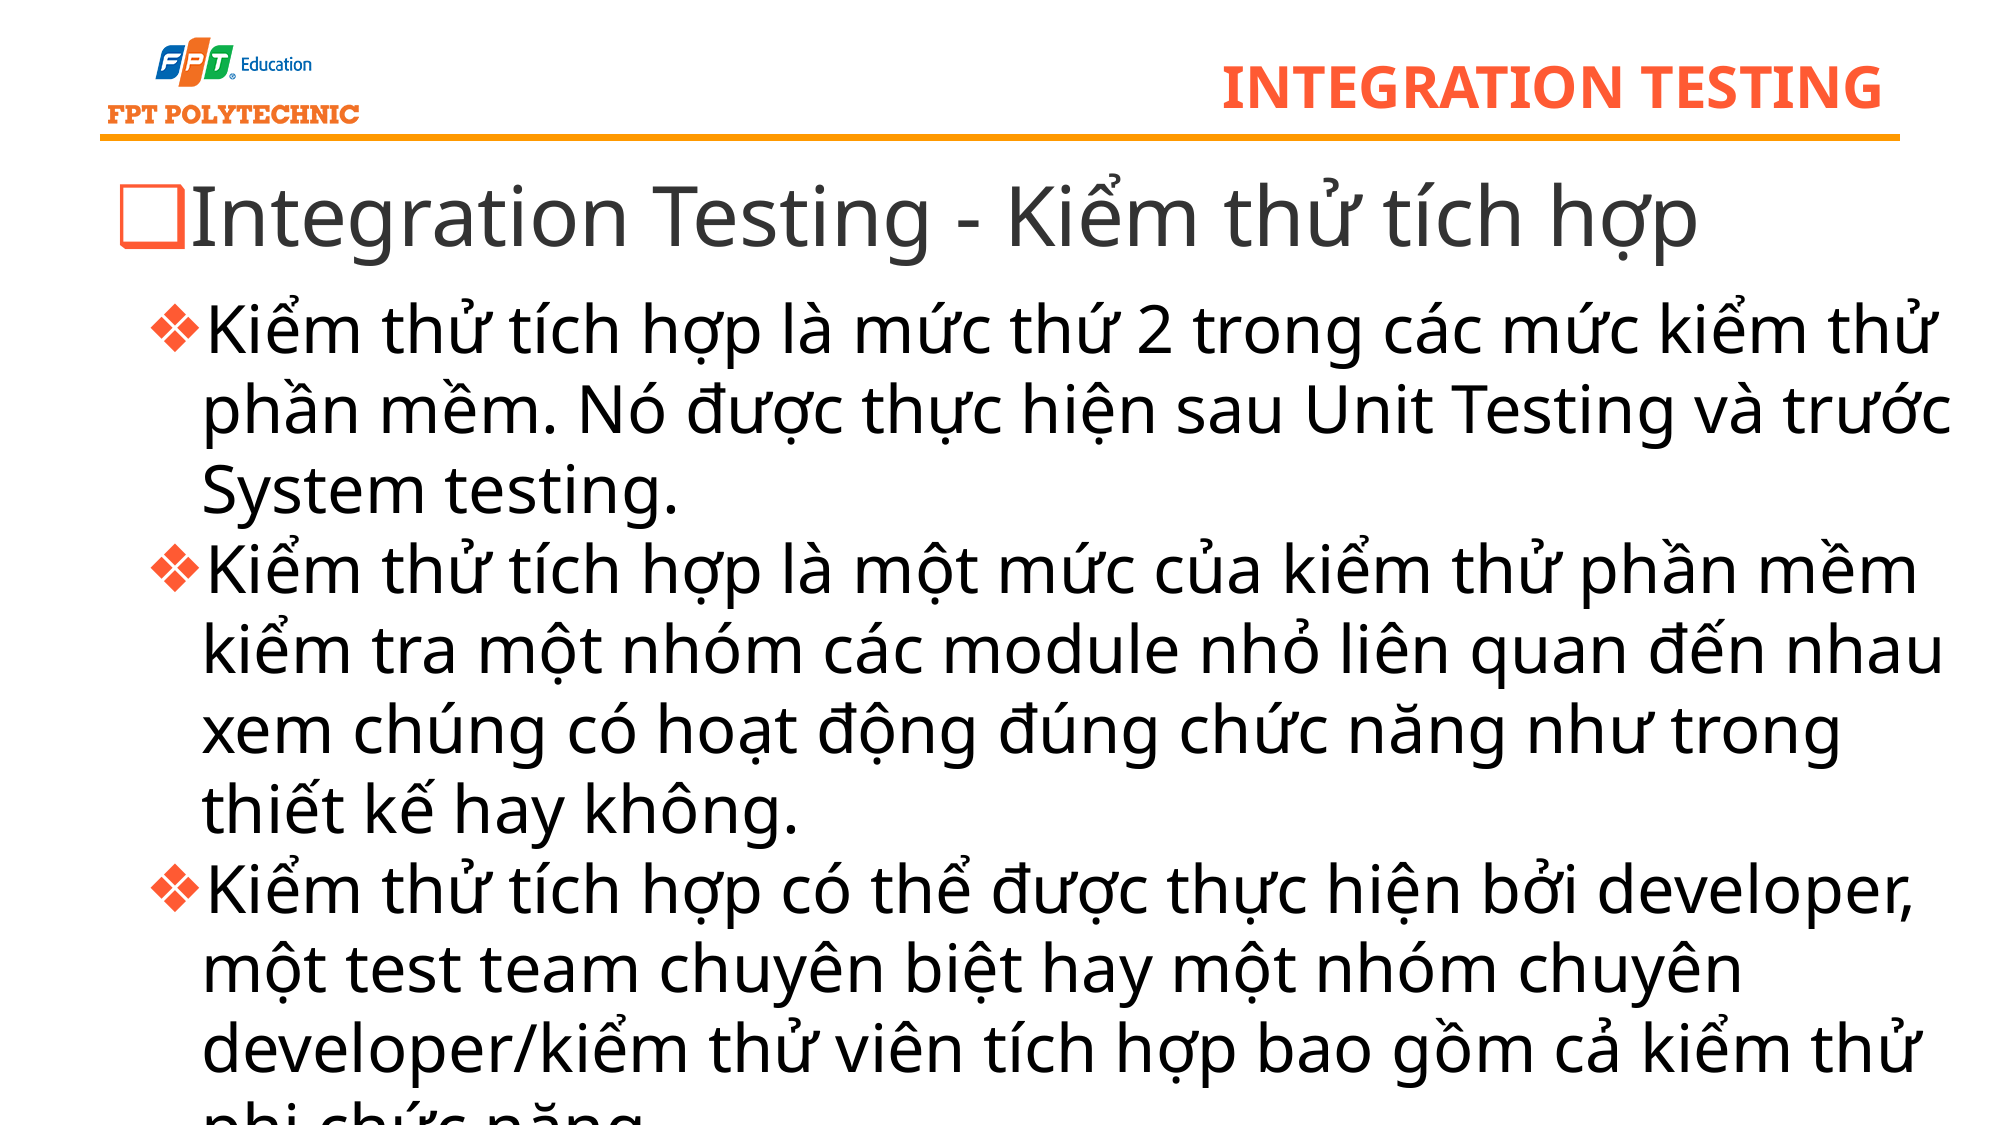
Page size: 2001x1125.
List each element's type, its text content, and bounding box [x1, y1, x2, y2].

picture [99, 25, 367, 134]
text_box Integration Testing - Kiểm thử tích hợp [100, 147, 1900, 278]
picture [99, 135, 367, 143]
title integration testing [366, 45, 1900, 125]
text_box Kiểm thử tích hợp là mức thứ 2 trong các mức kiểm thử phần mềm. Nó được thực hiện sau Unit Testing và trước System testing. Kiểm thử tích hợp là một mức của kiểm thử phần mềm kiểm tra một nhóm các module nhỏ liên quan đến nhau xem chúng có hoạt động đúng chức năng như trong thiết kế hay không. Kiểm thử tích hợp có thể được thực hiện bởi developer, một test team chuyên biệt hay một nhóm chuyên developer/kiểm thử viên tích hợp bao gồm cả kiểm thử phi chức năng. [64, 279, 1988, 1125]
